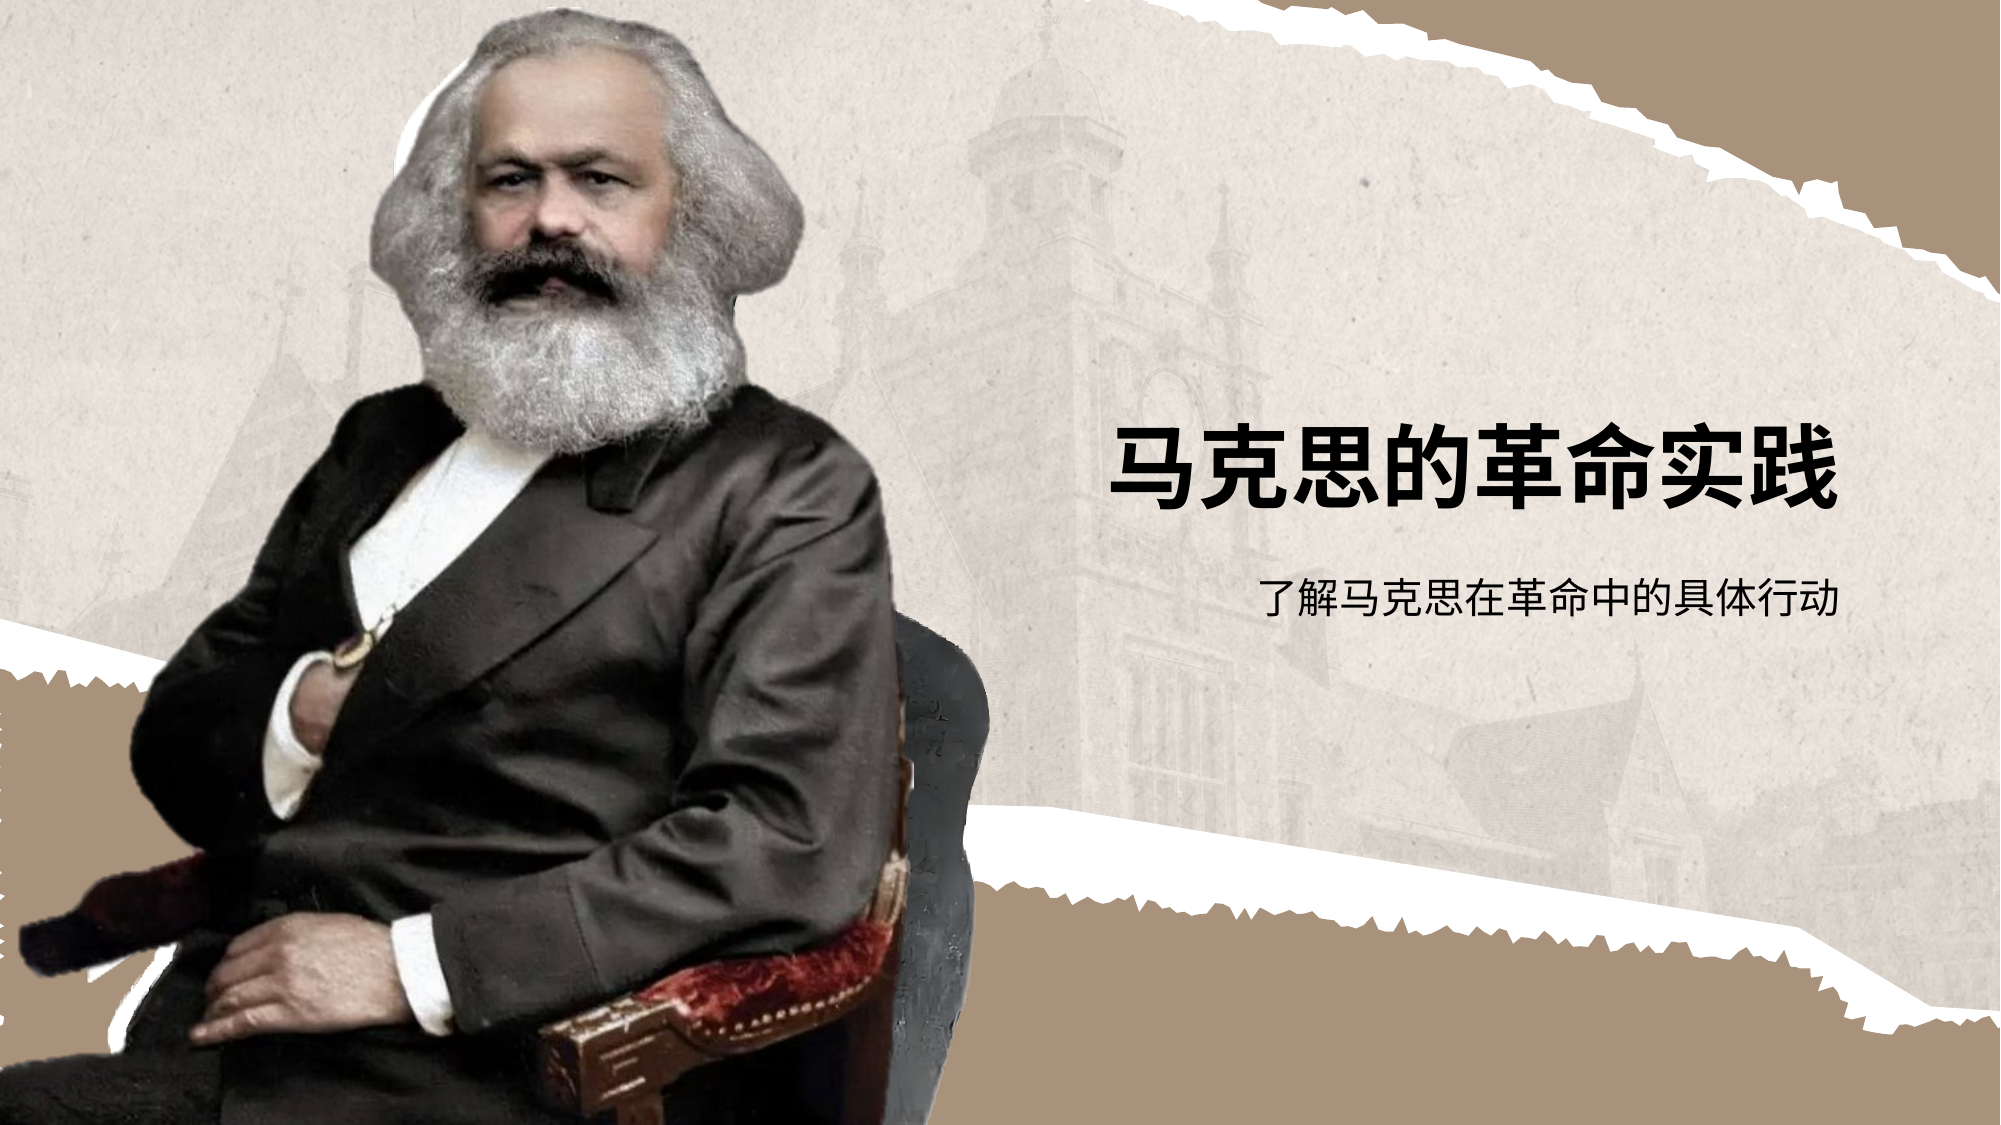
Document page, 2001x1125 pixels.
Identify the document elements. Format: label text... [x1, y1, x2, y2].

title 马克思的革命实践 [914, 277, 1856, 527]
picture [0, 0, 1071, 1125]
list 了解马克思在革命中的具体行动 [983, 554, 1856, 736]
